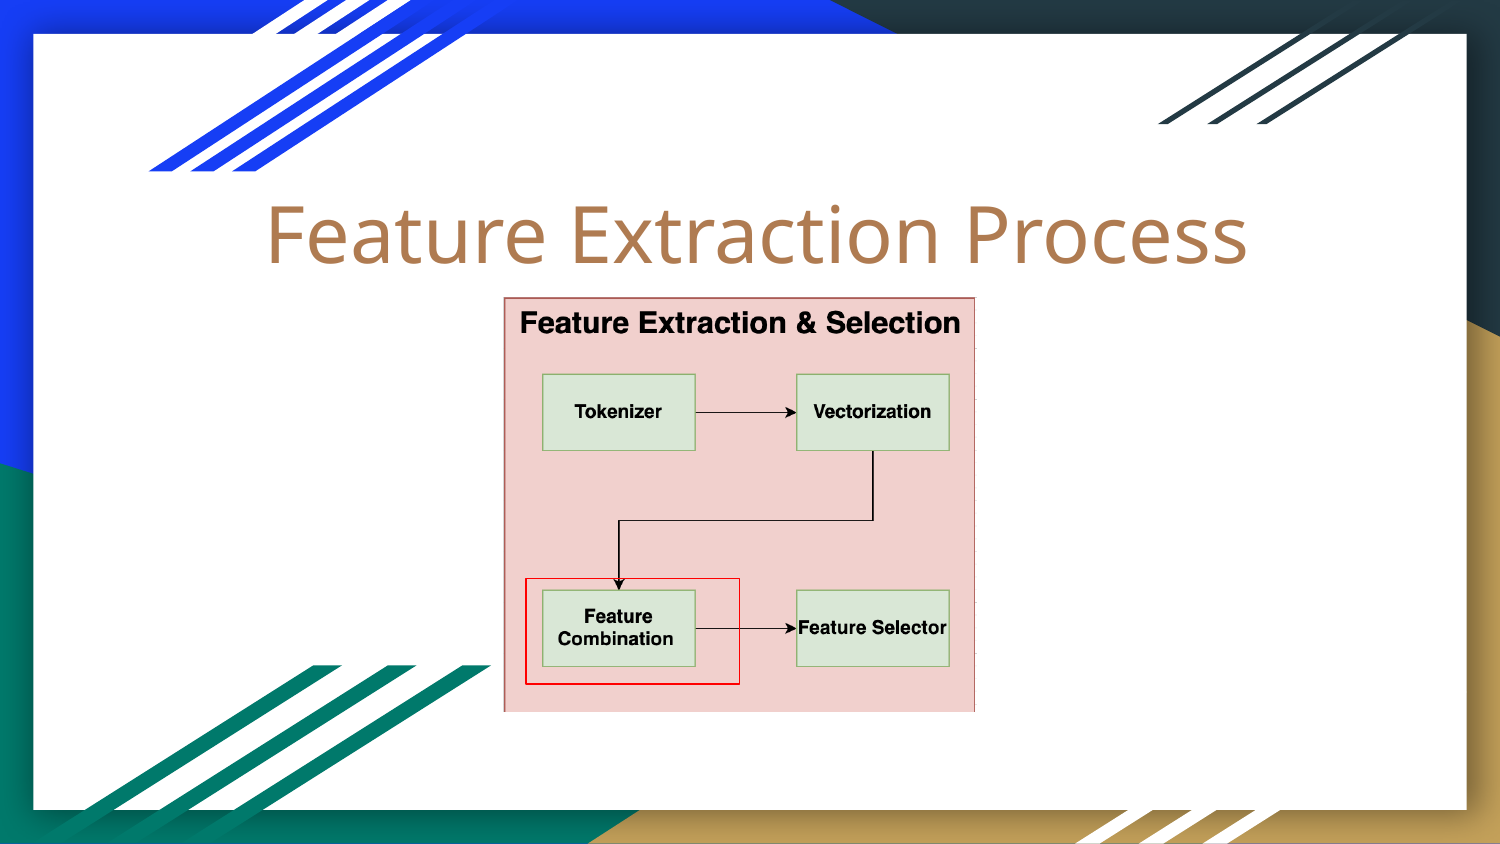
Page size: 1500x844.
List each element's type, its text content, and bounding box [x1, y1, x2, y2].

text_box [503, 297, 978, 712]
title Feature Extraction Process [154, 113, 1359, 351]
